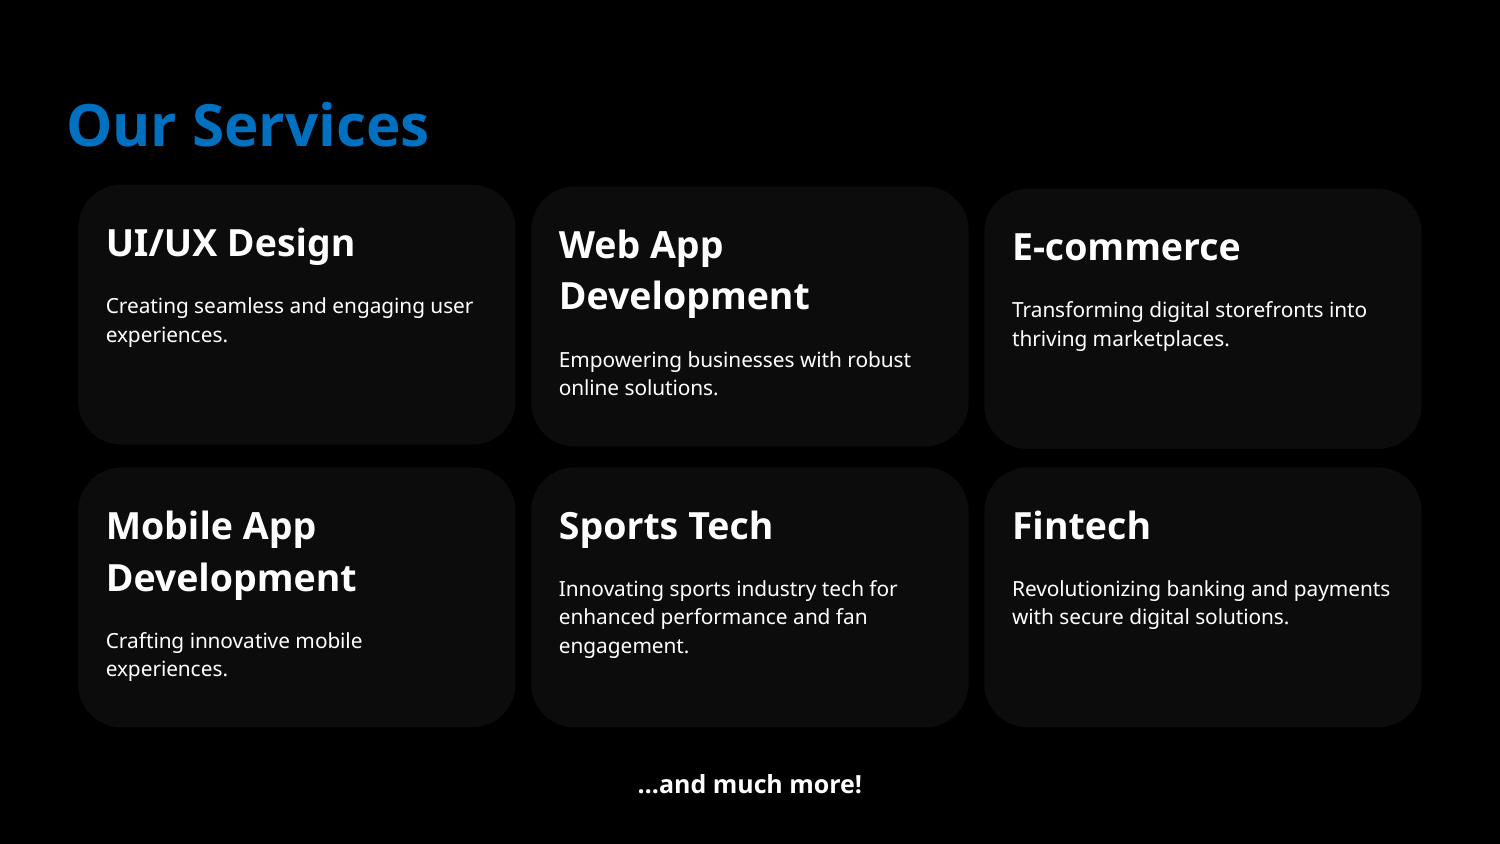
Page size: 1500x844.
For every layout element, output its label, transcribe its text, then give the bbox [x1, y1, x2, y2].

text_box Sports Tech Innovating sports industry tech for enhanced performance and fan engagement. [531, 467, 969, 728]
text_box Fintech Revolutionizing banking and payments with secure digital solutions. . [984, 467, 1422, 728]
title Our Services [51, 72, 1449, 174]
text_box Web App Development Empowering businesses with robust online solutions. [531, 186, 969, 447]
text_box UI/UX Design Creating seamless and engaging user experiences. [78, 184, 516, 445]
text_box E-commerce Transforming digital storefronts into thriving marketplaces. [984, 188, 1422, 449]
list …and much more! [584, 749, 916, 807]
text_box Mobile App Development Crafting innovative mobile experiences. [78, 467, 516, 728]
